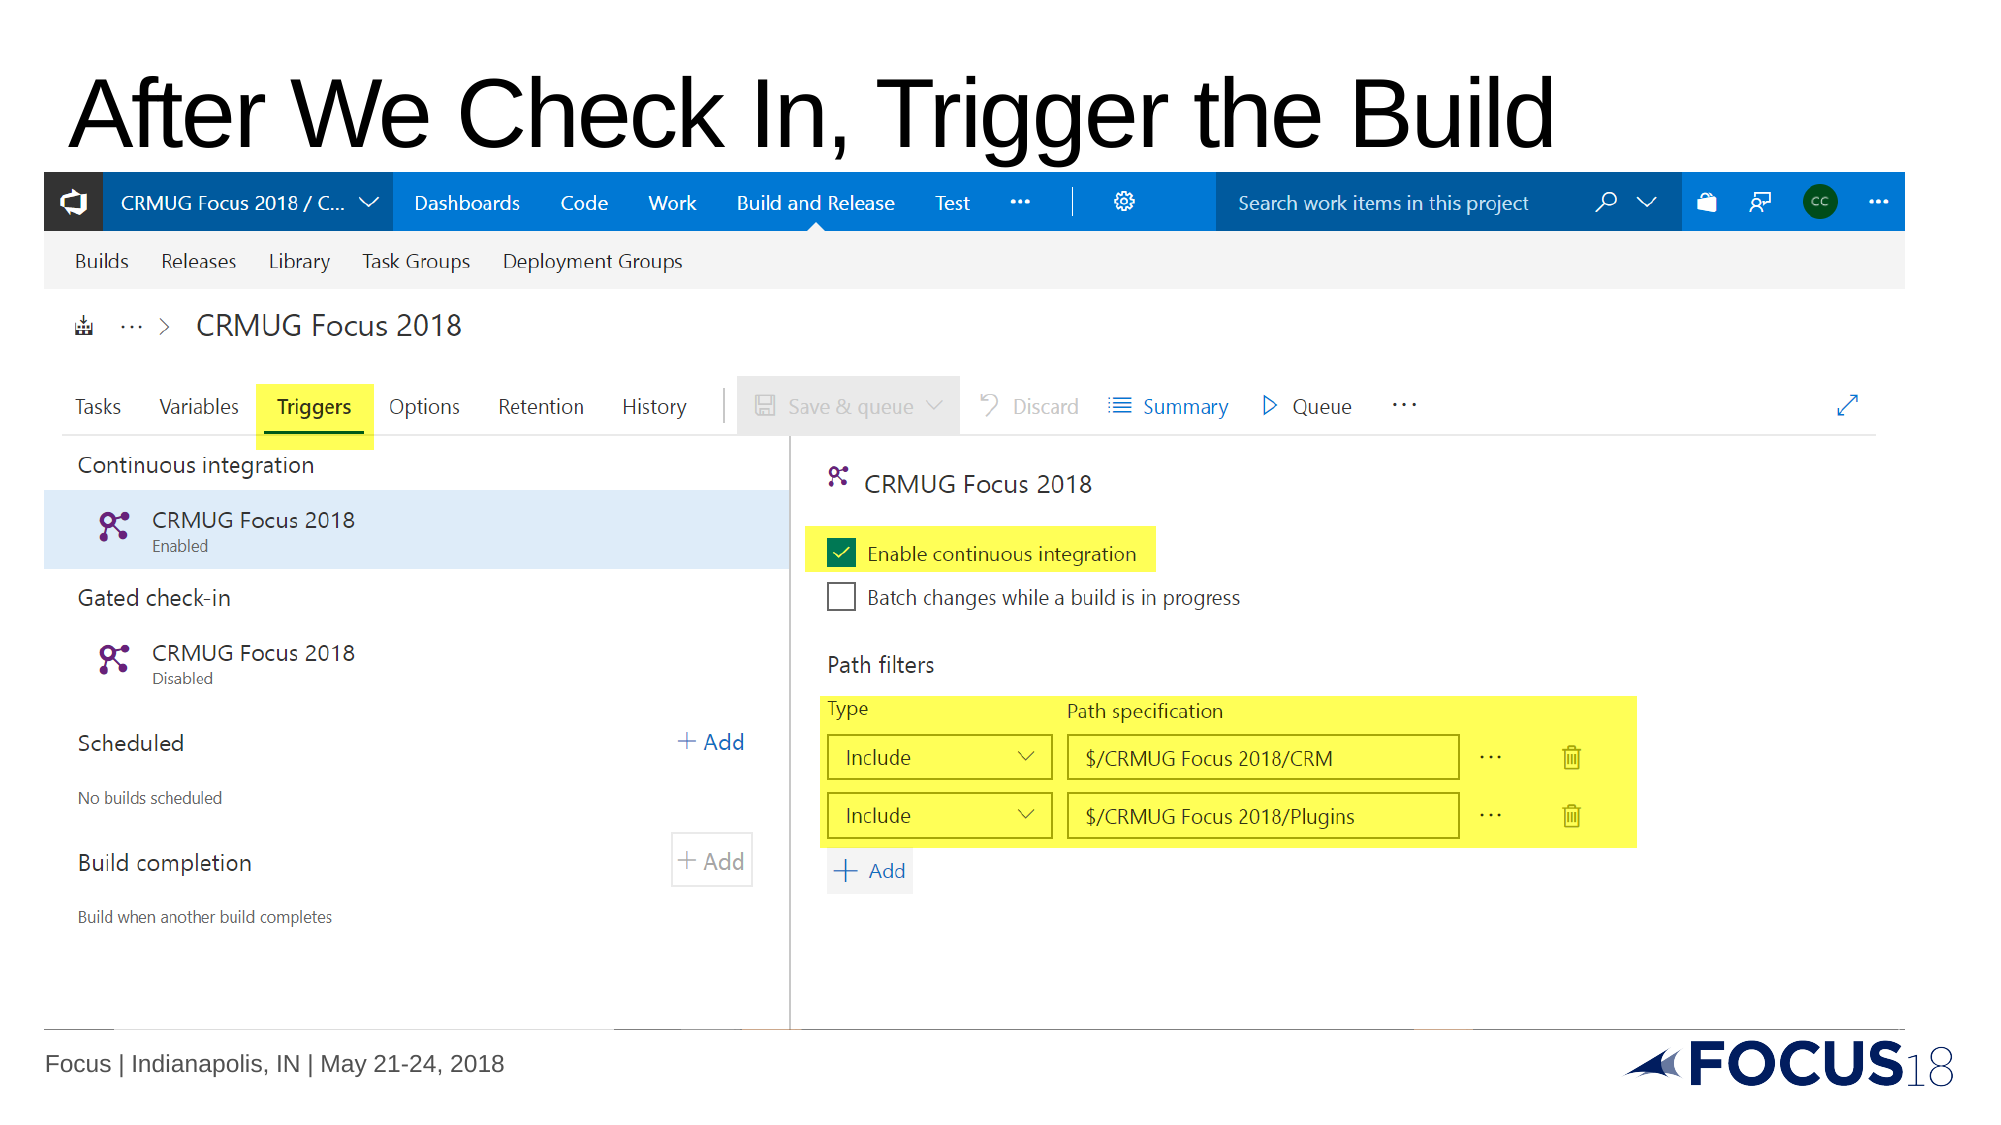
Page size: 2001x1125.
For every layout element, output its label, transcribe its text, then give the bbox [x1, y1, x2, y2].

picture [43, 172, 1905, 1031]
title After We Check In, Trigger the Build [44, 47, 1957, 196]
picture [1619, 1038, 1956, 1088]
